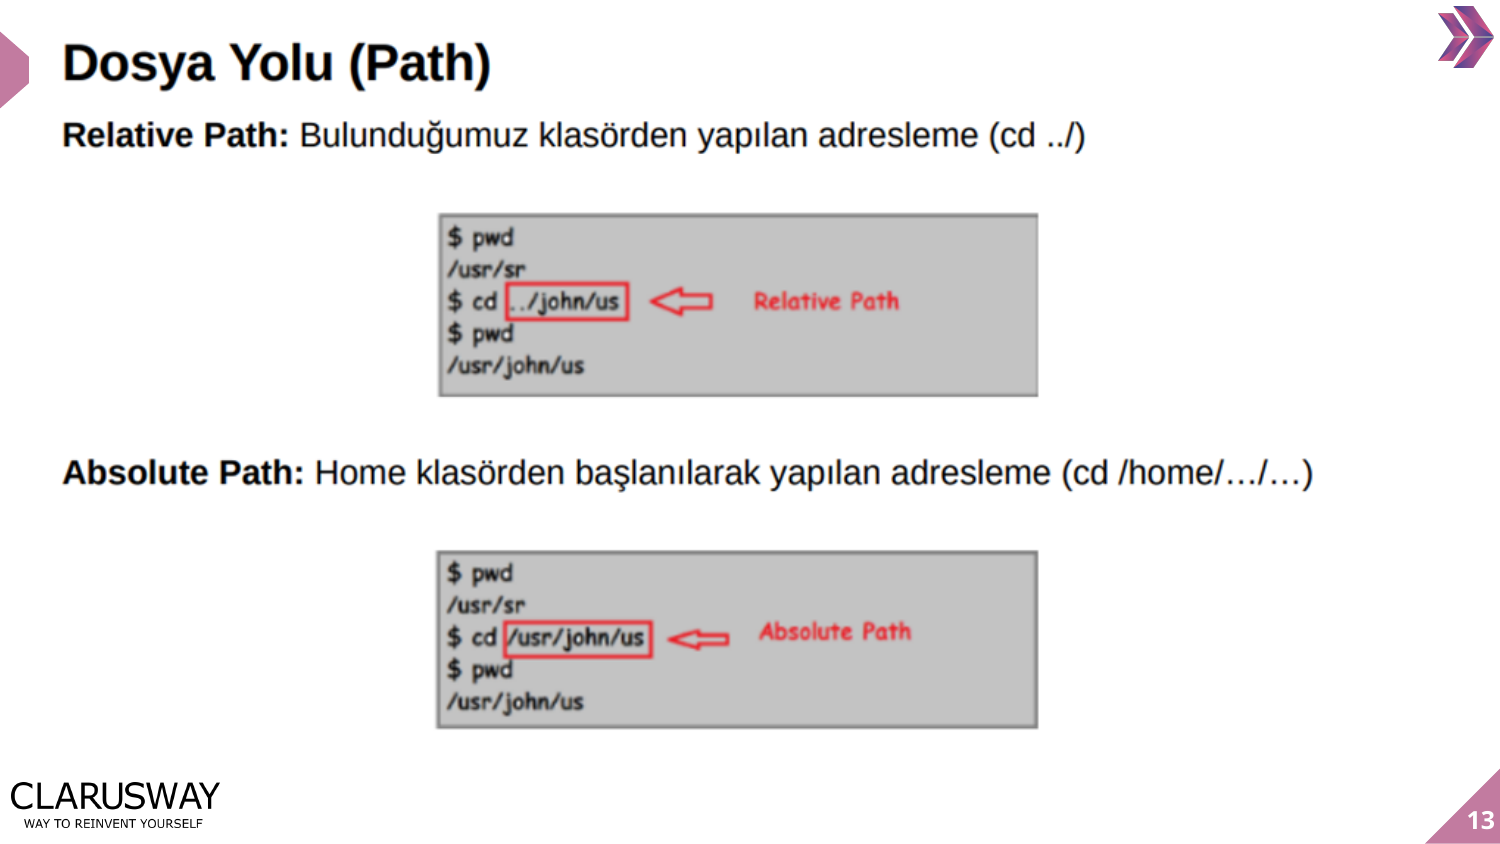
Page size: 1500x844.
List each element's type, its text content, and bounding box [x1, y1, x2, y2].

picture [28, 14, 1420, 761]
picture [11, 782, 220, 828]
picture [1438, 6, 1494, 68]
slide_number 13 [1420, 761, 1496, 839]
